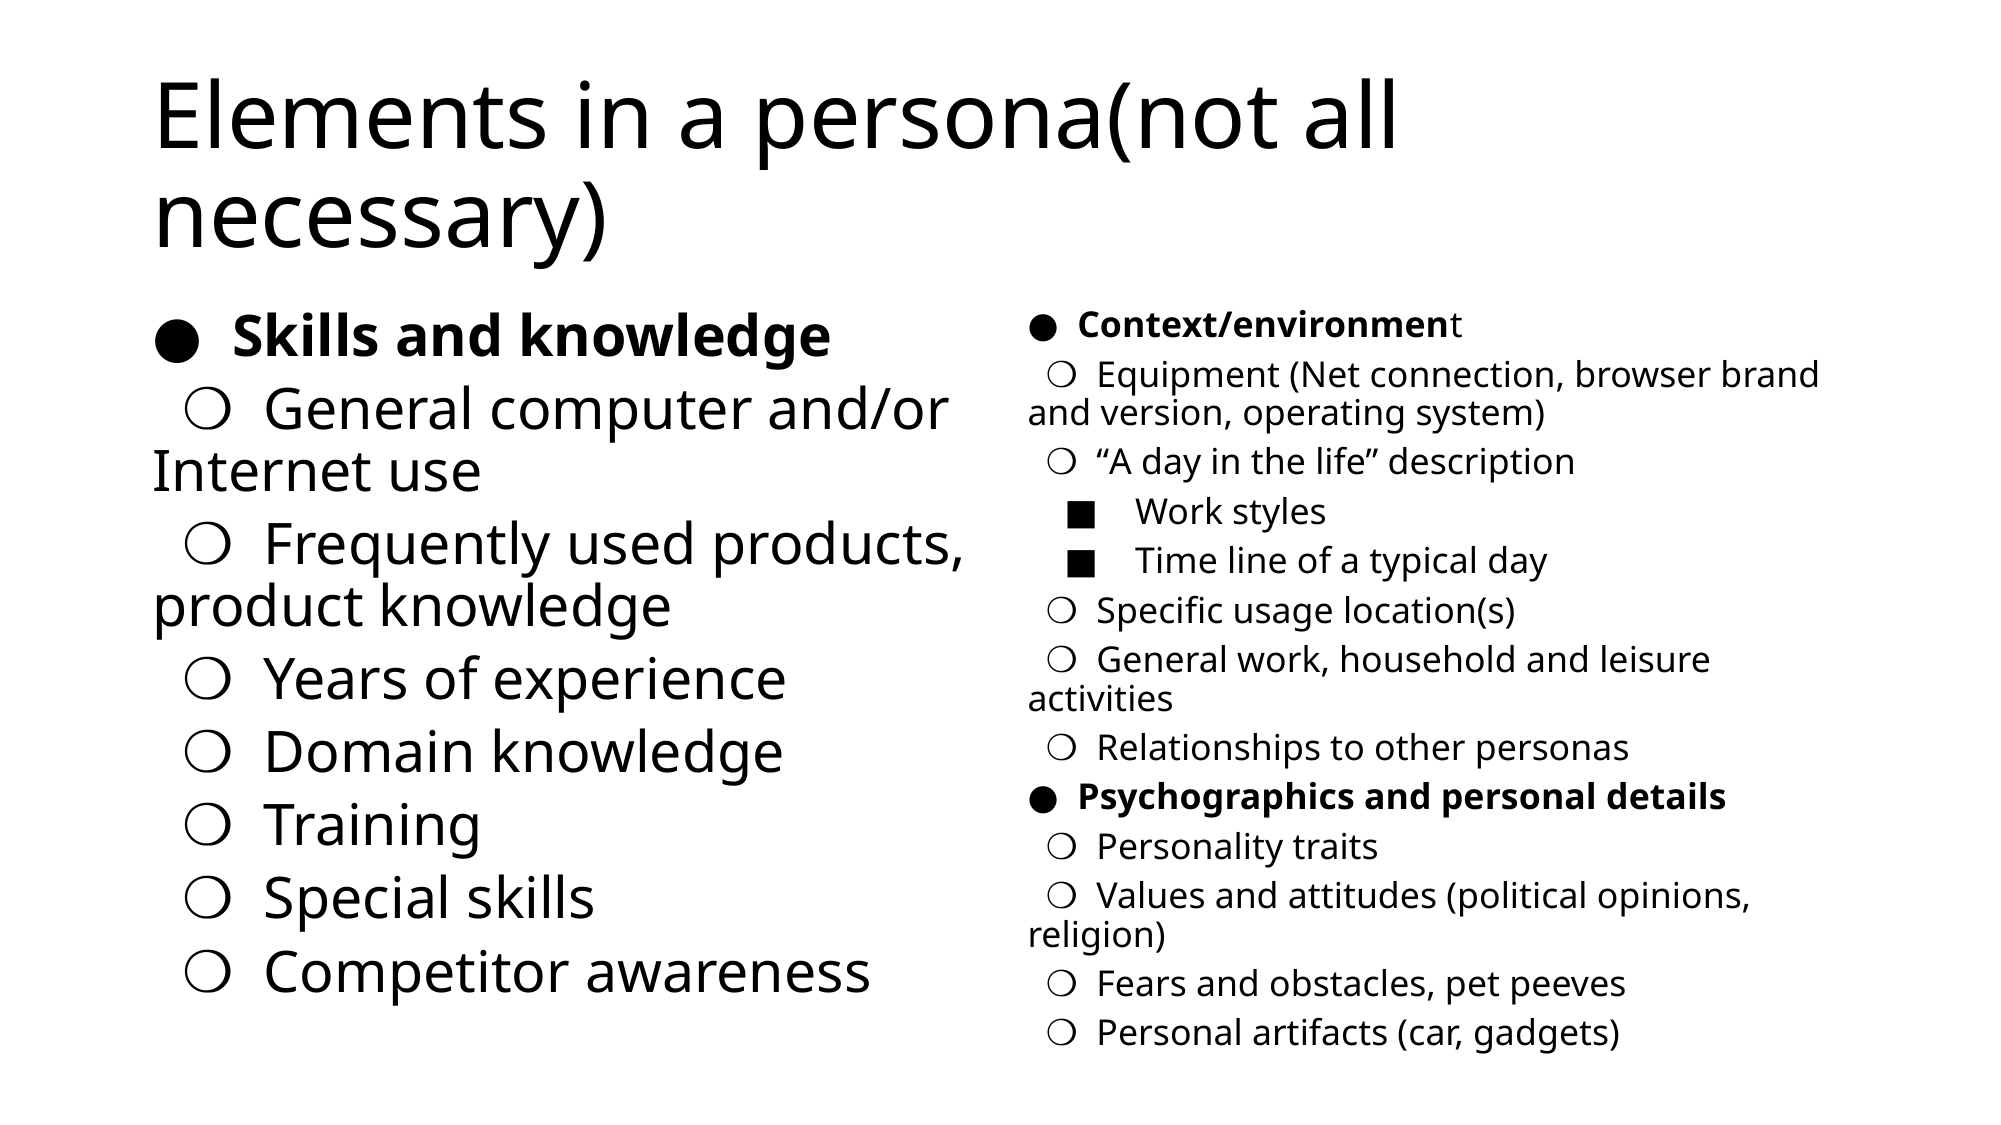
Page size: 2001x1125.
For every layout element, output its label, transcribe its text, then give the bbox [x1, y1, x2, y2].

text_box [1452, 298, 2000, 1125]
list ● Skills and knowledge ❍ General computer and/or Internet use ❍ Frequently used products, product knowledge ❍ Years of experience ❍ Domain knowledge ❍ Training ❍ Special skills ❍ Competitor awareness [137, 299, 988, 1014]
title Elements in a persona(not all necessary) [137, 59, 1863, 278]
list ● Context/environment ❍ Equipment (Net connection, browser brand and version, operating system) ❍ “A day in the life” description ■ Work styles ■ Time line of a typical day ❍ Specific usage location(s) ❍ General work, household and leisure activities ❍ Relationships to other personas ● Psychographics and personal details ❍ Personality traits ❍ Values and attitudes (political opinions, religion) ❍ Fears and obstacles, pet peeves ❍ Personal artifacts (car, gadgets) [1012, 299, 1452, 1066]
